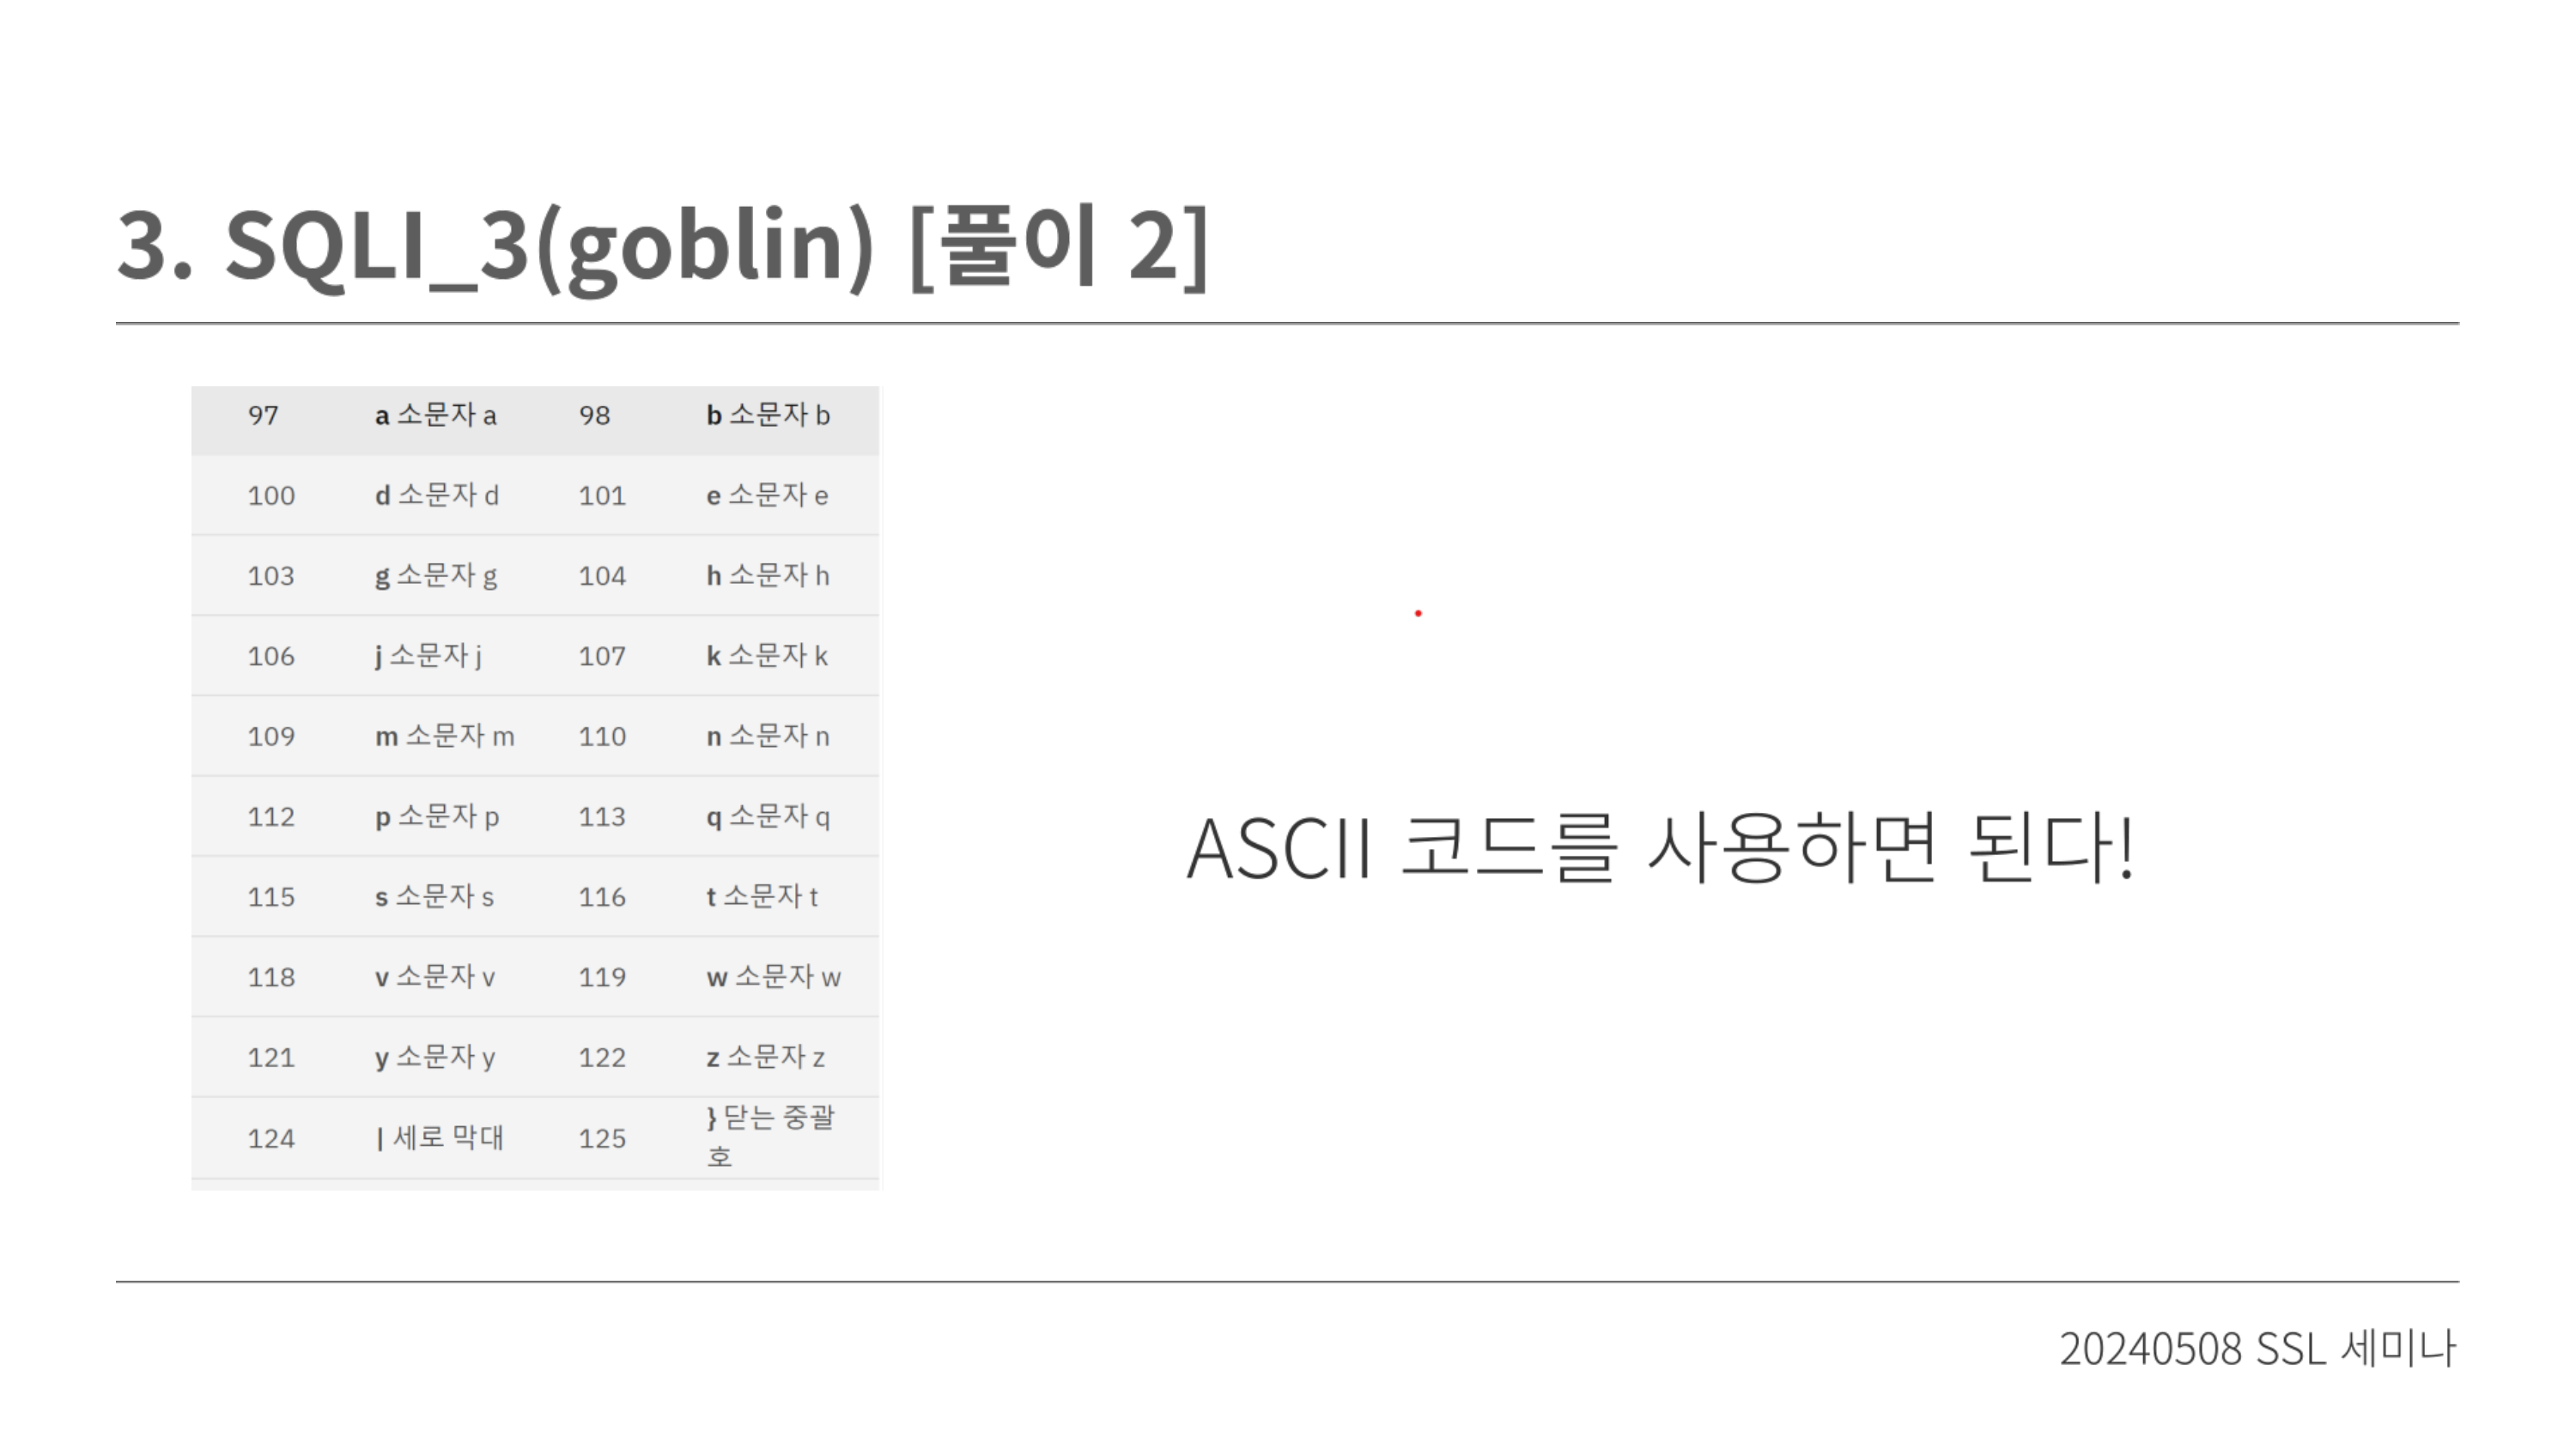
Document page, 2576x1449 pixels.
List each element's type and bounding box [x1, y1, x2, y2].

text_box [116, 1280, 2460, 1283]
text_box [191, 386, 1423, 1191]
picture [88, 147, 1293, 392]
picture [1935, 1301, 2556, 1419]
text_box [1297, 322, 2460, 325]
picture [1161, 760, 2217, 981]
